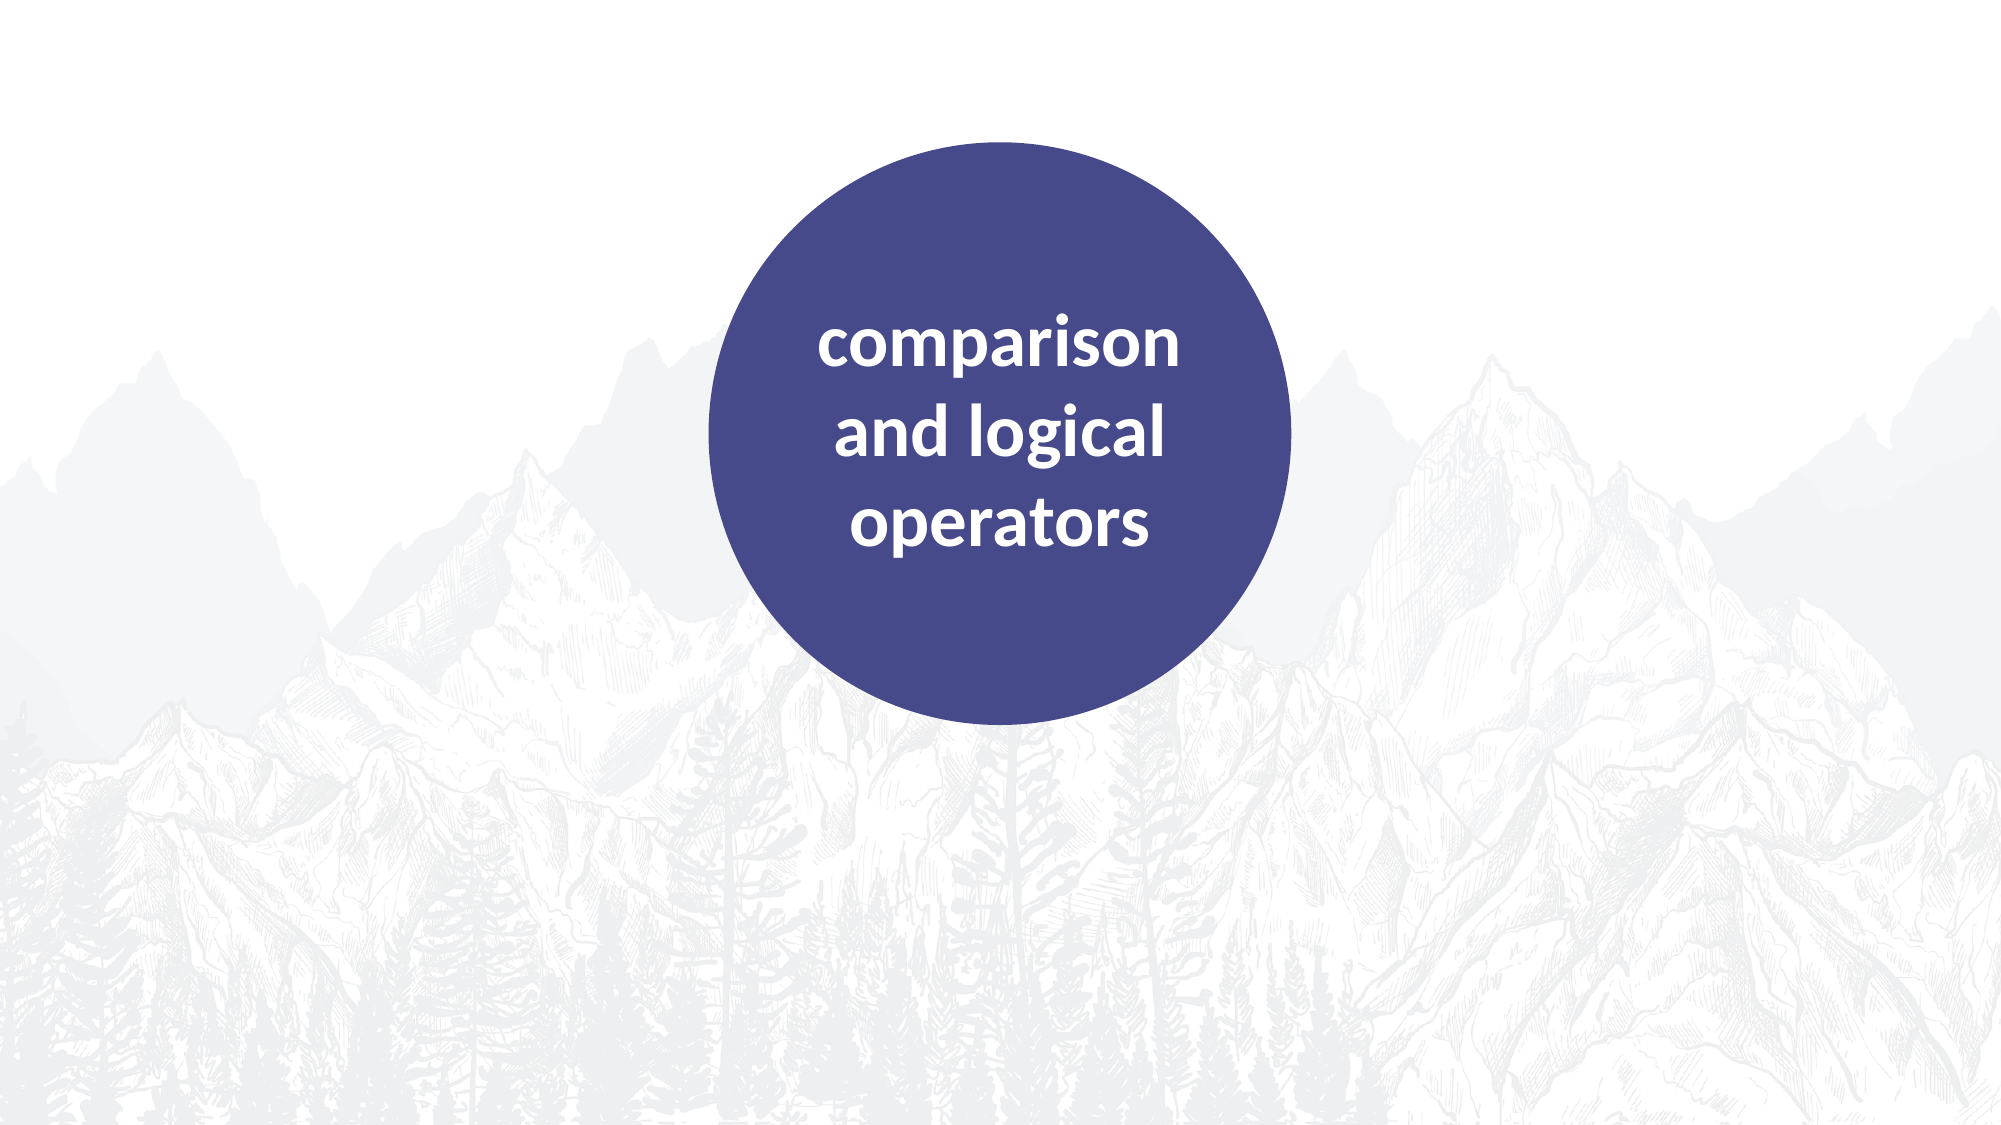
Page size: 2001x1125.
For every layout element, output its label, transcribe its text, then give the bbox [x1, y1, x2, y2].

text_box comparison and logical operators [743, 276, 1257, 518]
